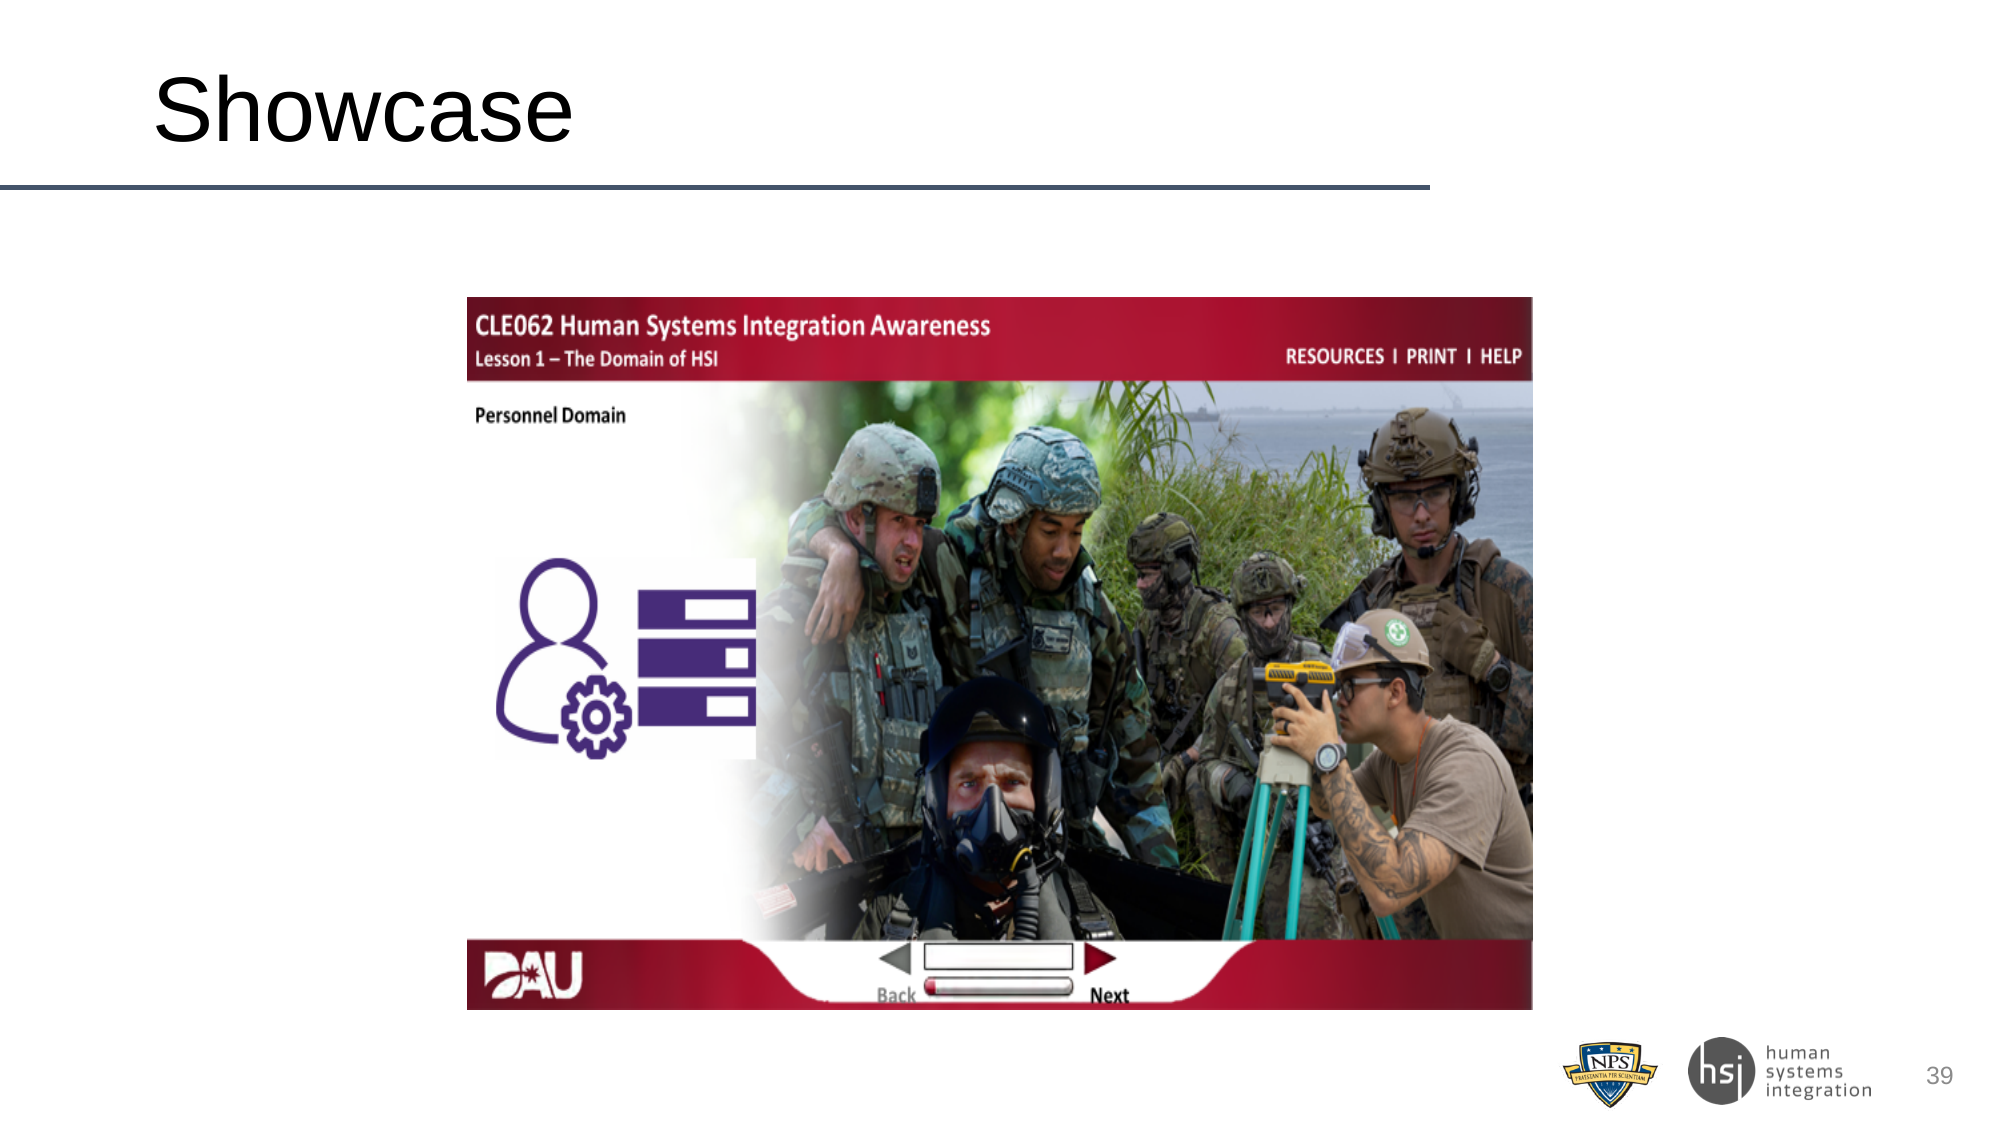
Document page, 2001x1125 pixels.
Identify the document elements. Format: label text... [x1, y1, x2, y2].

title Showcase [137, 39, 1431, 184]
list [467, 297, 1533, 1010]
picture [1557, 1039, 1663, 1111]
picture [1688, 1037, 1871, 1105]
slide_number 39 [1899, 1044, 1969, 1105]
